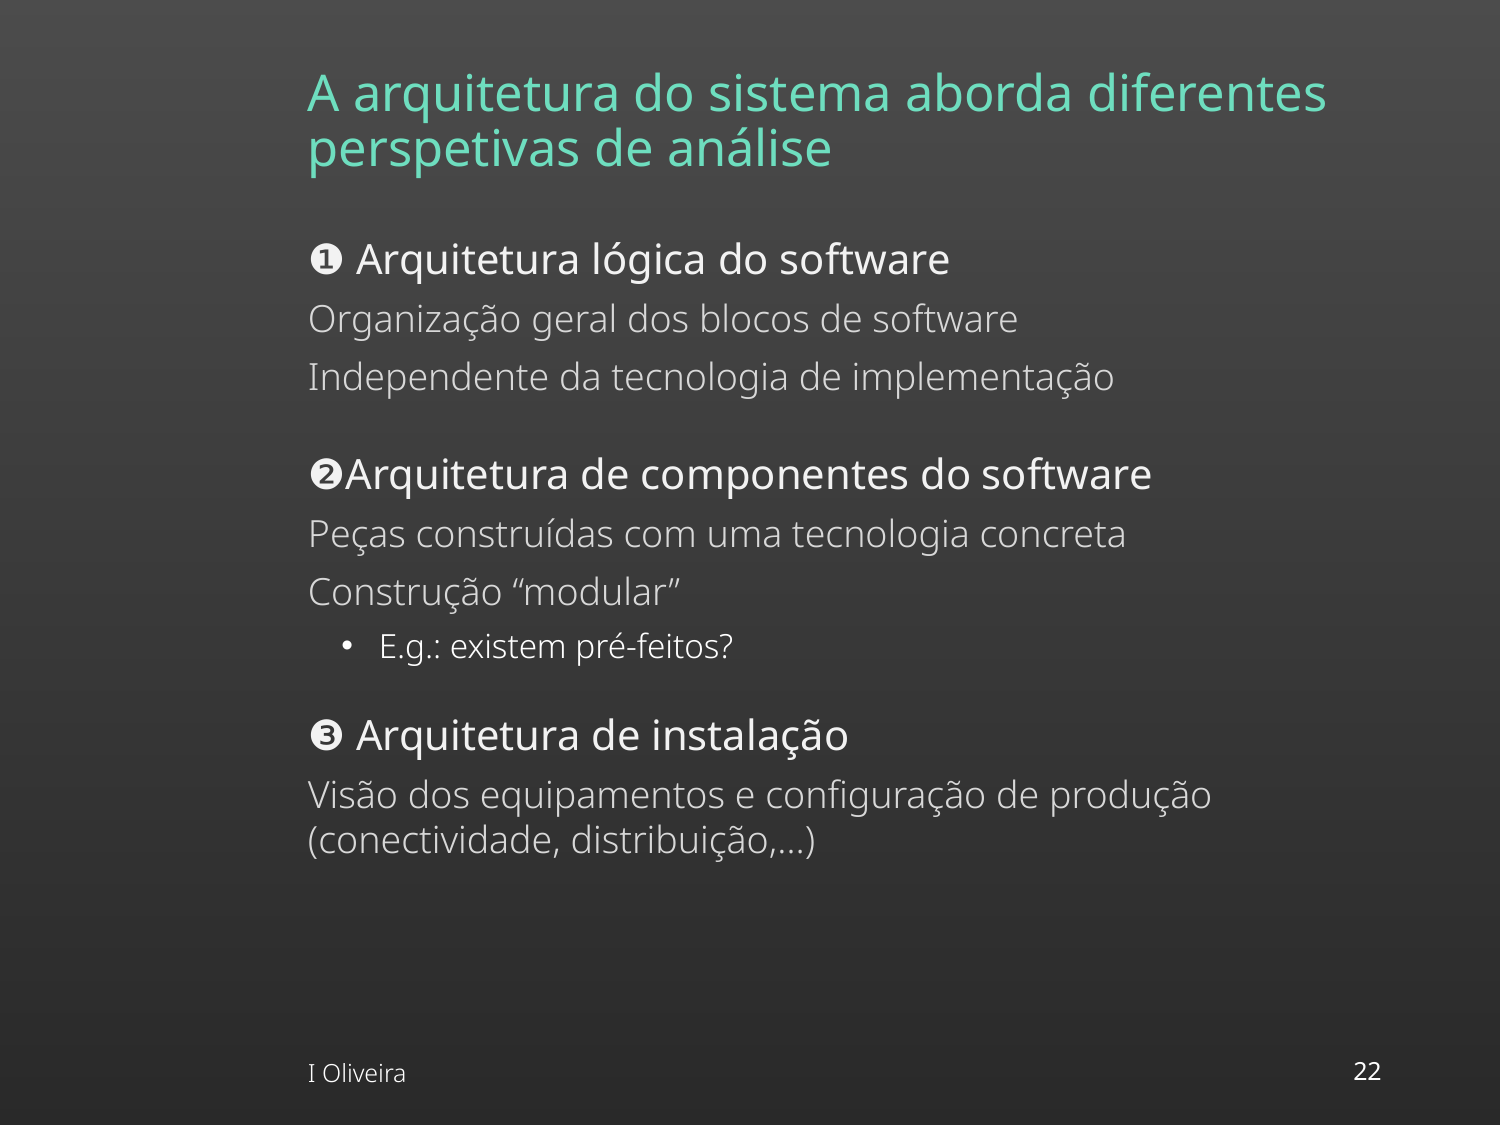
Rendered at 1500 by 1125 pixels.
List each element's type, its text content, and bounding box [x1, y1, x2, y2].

title A arquitetura do sistema aborda diferentes perspetivas de análise [292, 59, 1397, 185]
slide_number ‹#› [1059, 1042, 1397, 1103]
list ❶ Arquitetura lógica do software Organização geral dos blocos de software Independente da tecnologia de implementação ❷Arquitetura de componentes do software Peças construídas com uma tecnologia concreta Construção “modular” E.g.: existem pré-feitos? ❸ Arquitetura de instalação Visão dos equipamentos e configuração de produção (conectividade, distribuição,…) [292, 224, 1397, 1014]
footer I Oliveira [292, 1042, 1004, 1103]
